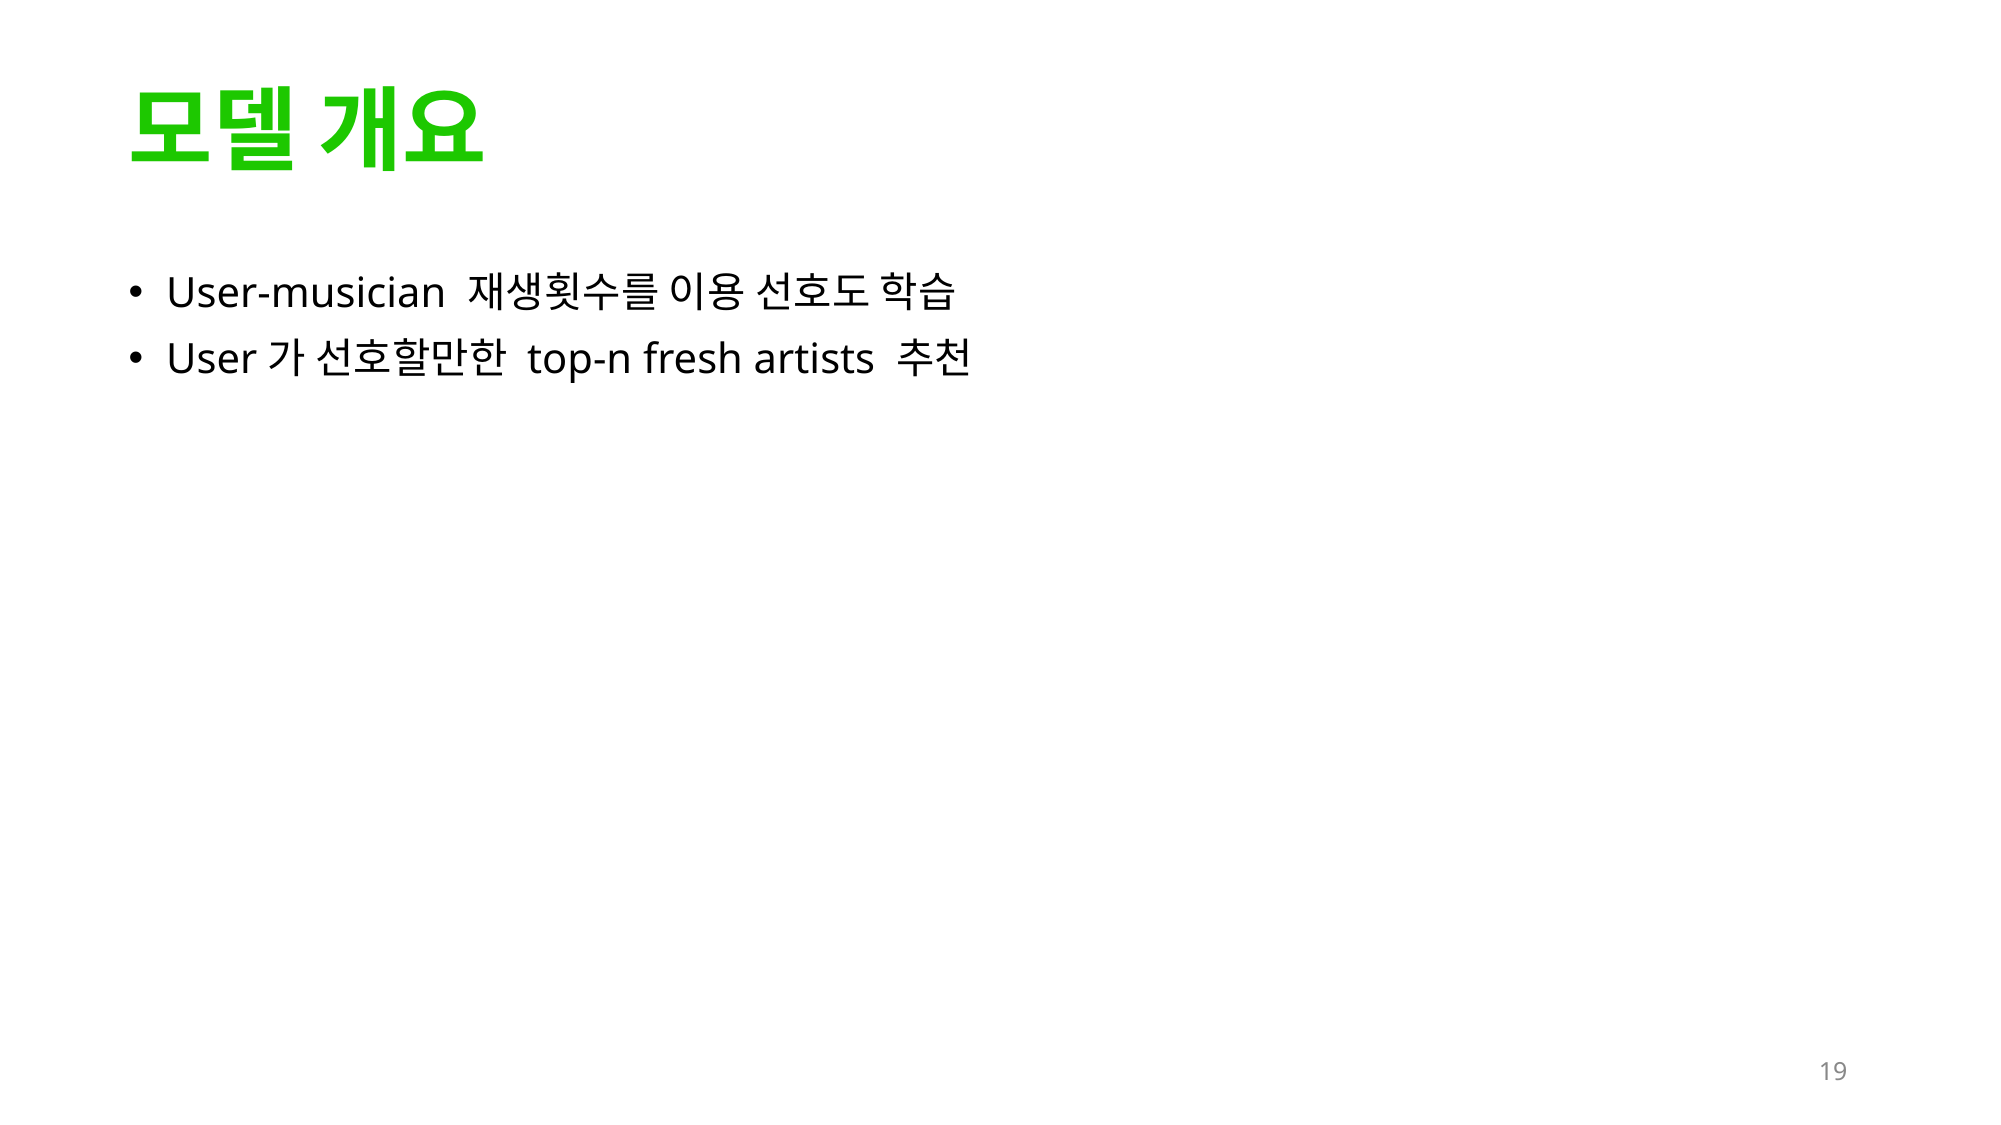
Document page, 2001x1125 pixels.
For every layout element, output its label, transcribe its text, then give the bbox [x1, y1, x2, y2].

title 모델 개요 [113, 25, 1839, 243]
list User-musician 재생횟수를 이용 선호도 학습 User가 선호할만한 top-n fresh artists 추천 [113, 263, 1839, 1034]
slide_number ‹#› [1412, 1042, 1863, 1103]
